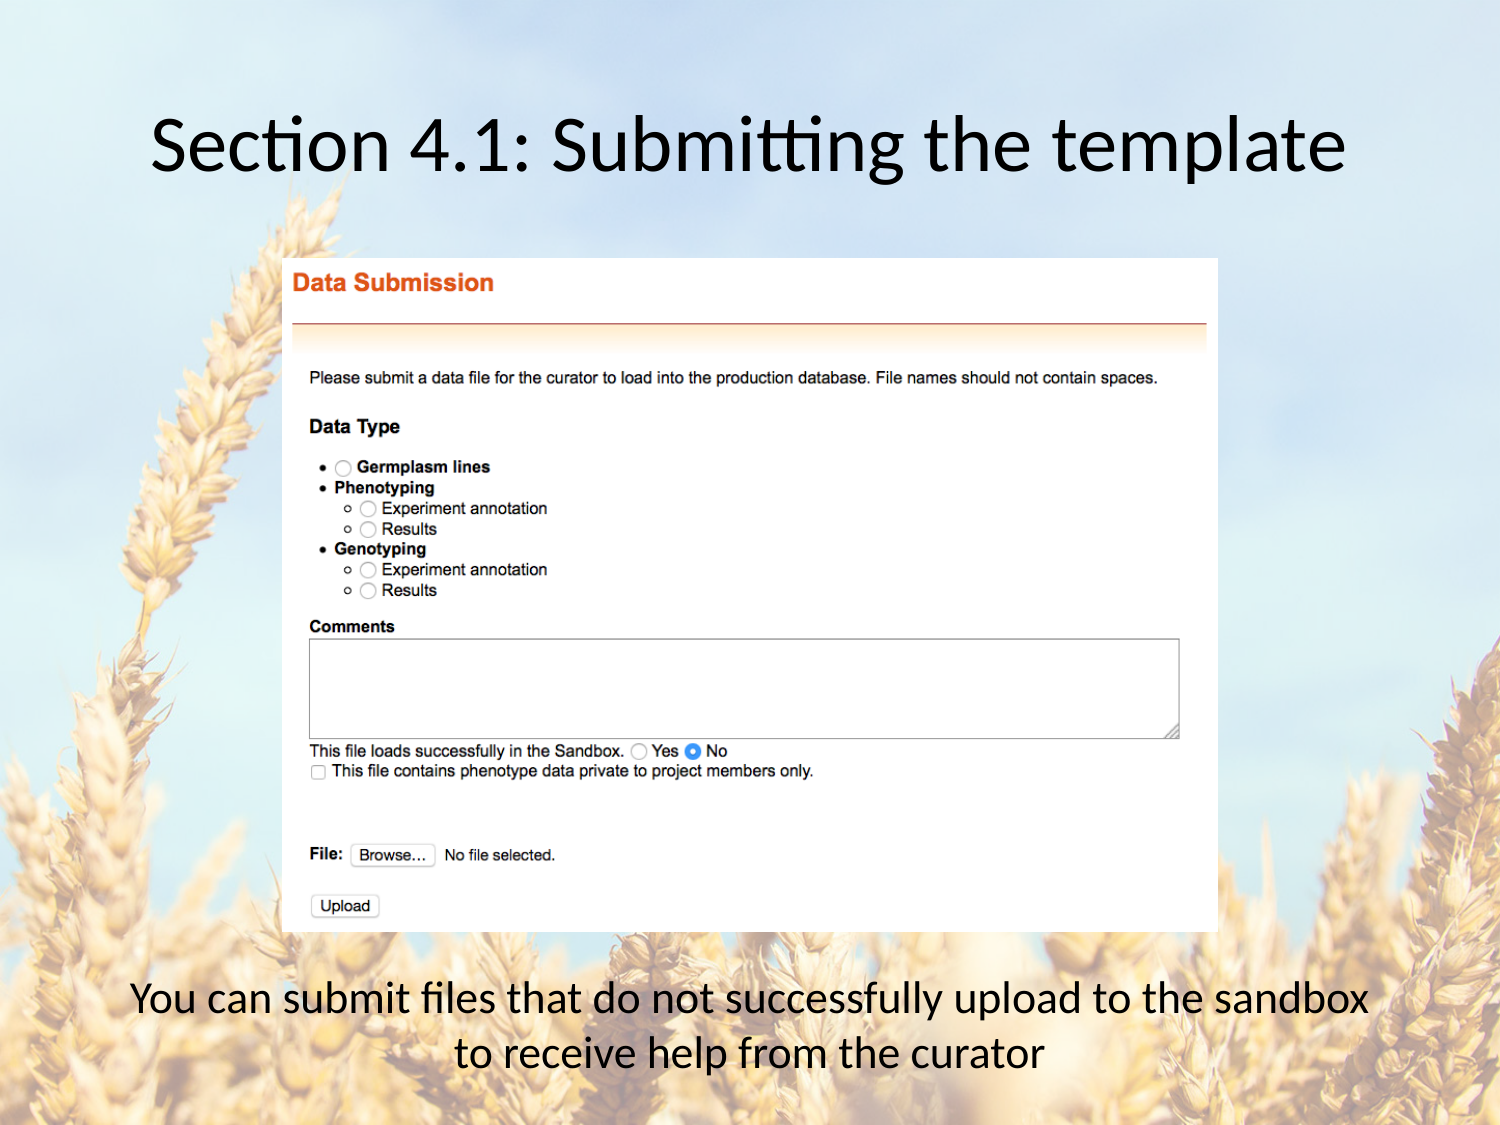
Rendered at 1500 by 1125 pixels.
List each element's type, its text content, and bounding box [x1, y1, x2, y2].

text_box You can submit files that do not successfully upload to the sandbox to receive help from the curator [97, 960, 1402, 1108]
title Section 4.1: Submitting the template [75, 45, 1425, 233]
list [137, 257, 1363, 933]
